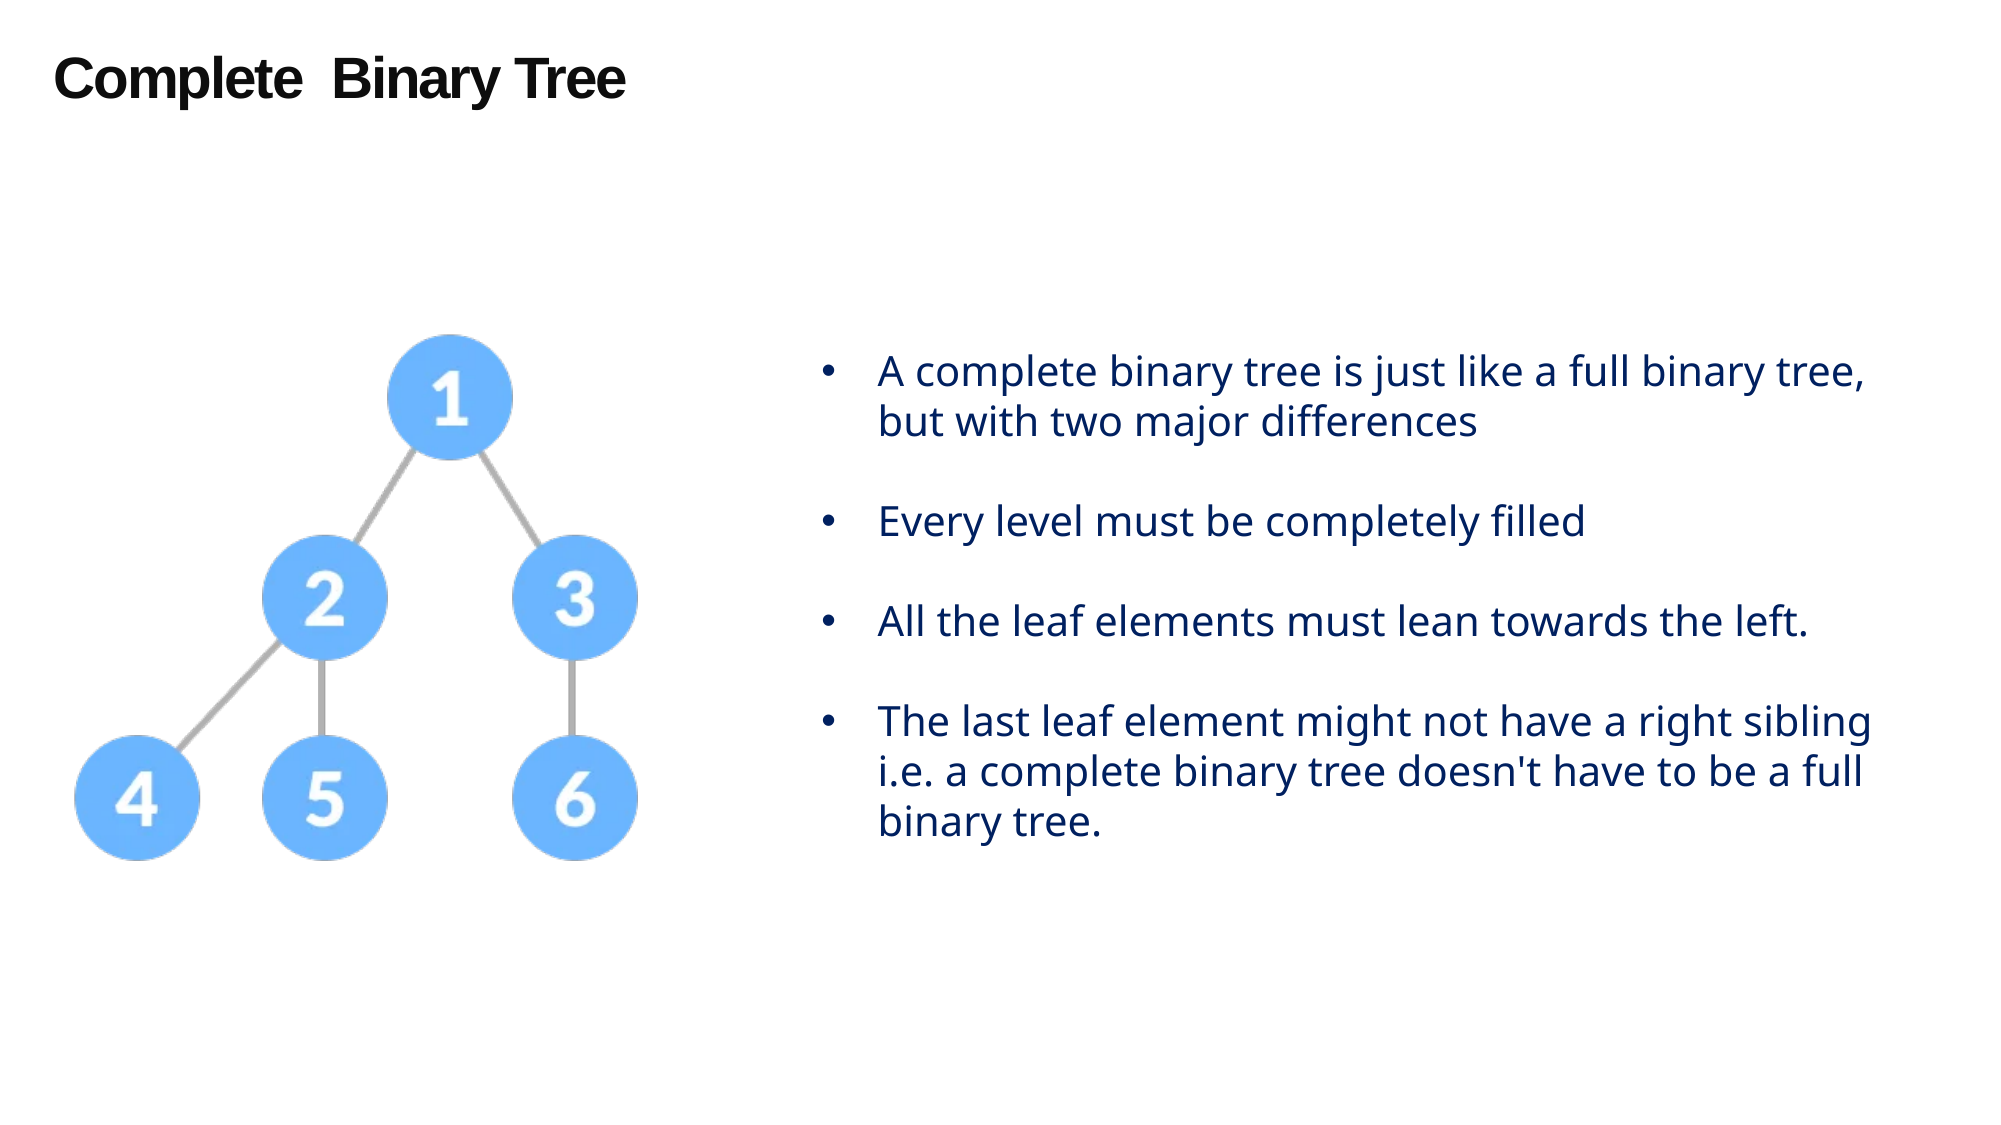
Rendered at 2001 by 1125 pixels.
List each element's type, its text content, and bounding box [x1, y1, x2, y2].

text_box Complete Binary Tree [53, 40, 827, 111]
text_box A complete binary tree is just like a full binary tree, but with two major differences Every level must be completely filled All the leaf elements must lean towards the left. The last leaf element might not have a right sibling i.e. a complete binary tree doesn't have to be a full binary tree. [806, 337, 1927, 853]
picture [0, 260, 713, 936]
